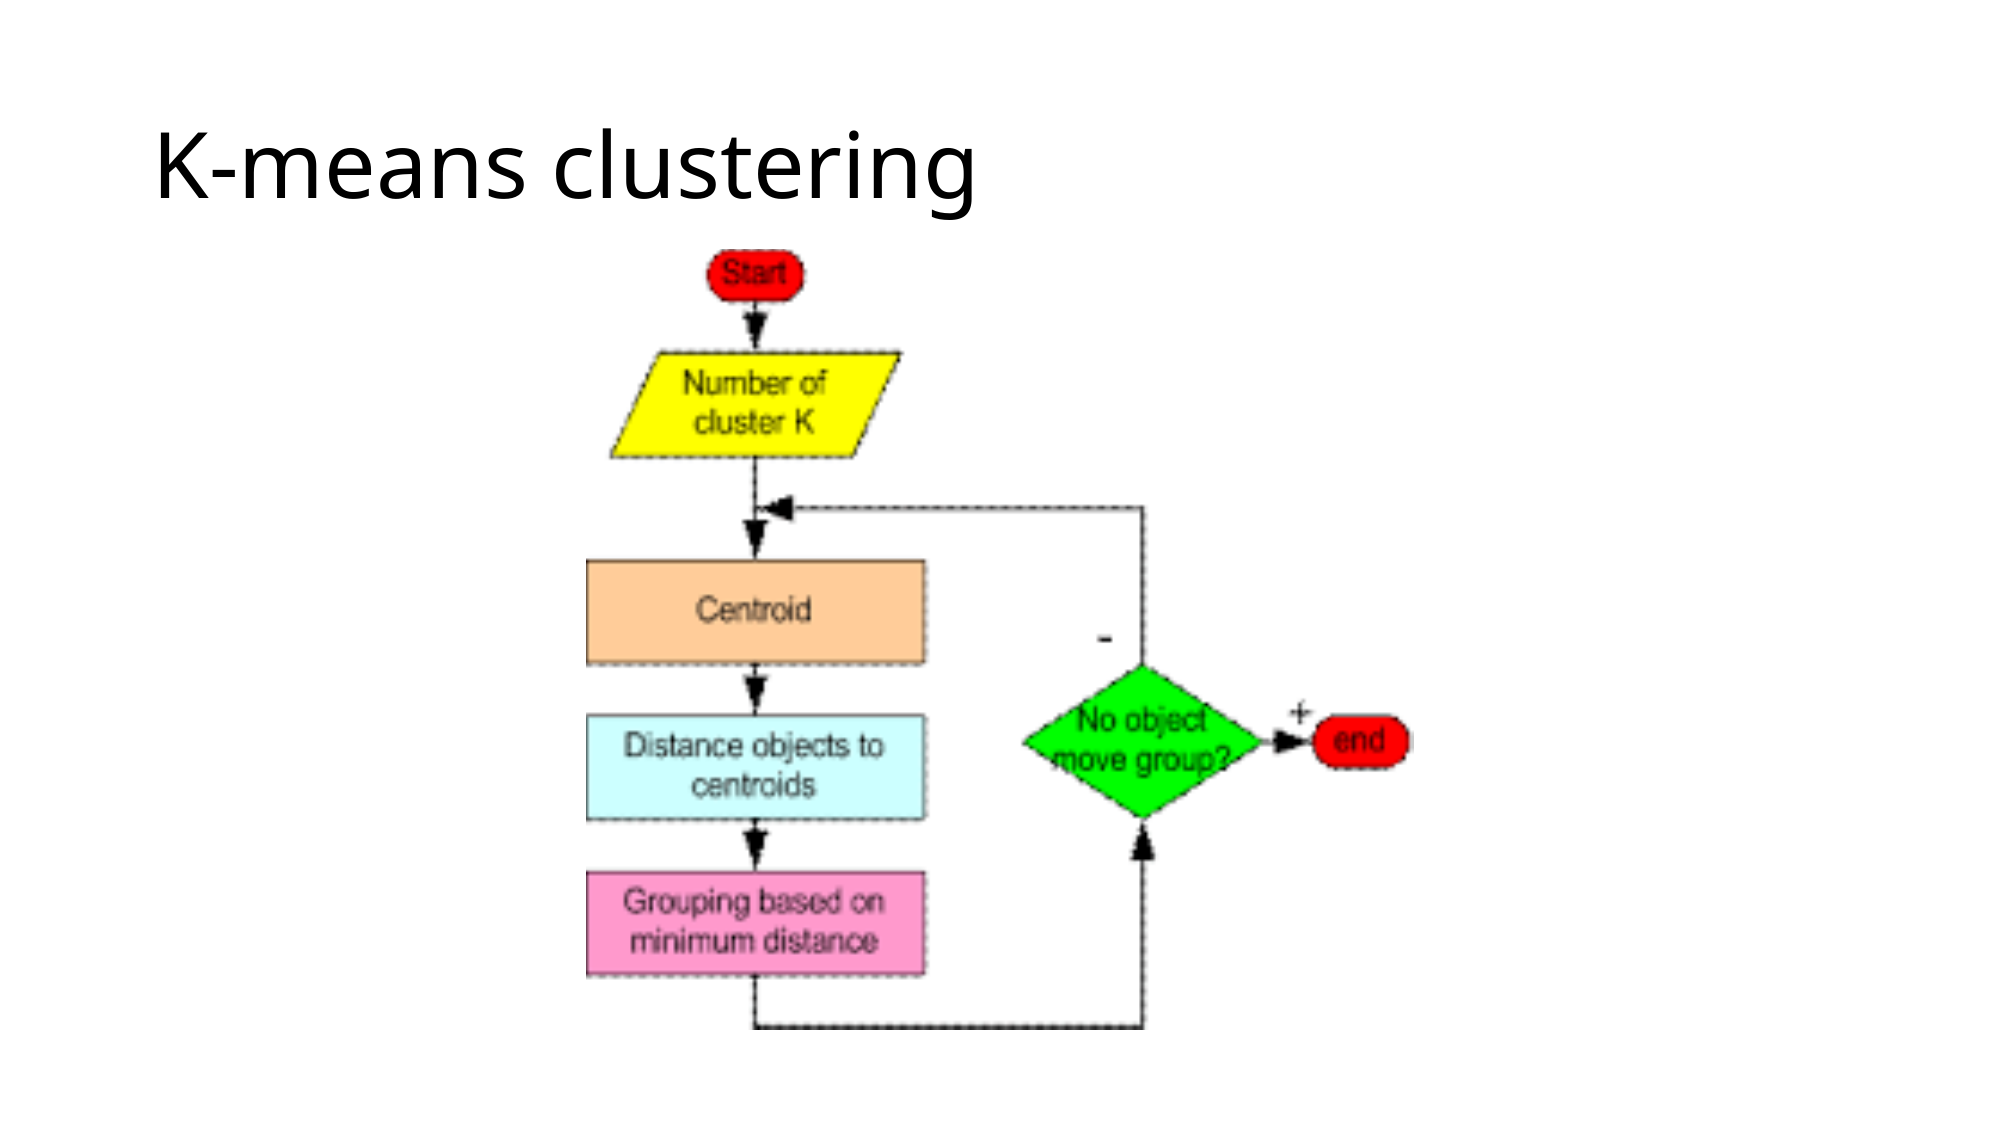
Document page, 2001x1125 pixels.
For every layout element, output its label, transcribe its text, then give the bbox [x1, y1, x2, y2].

title K-means clustering [137, 59, 1863, 278]
picture [586, 249, 1414, 1030]
